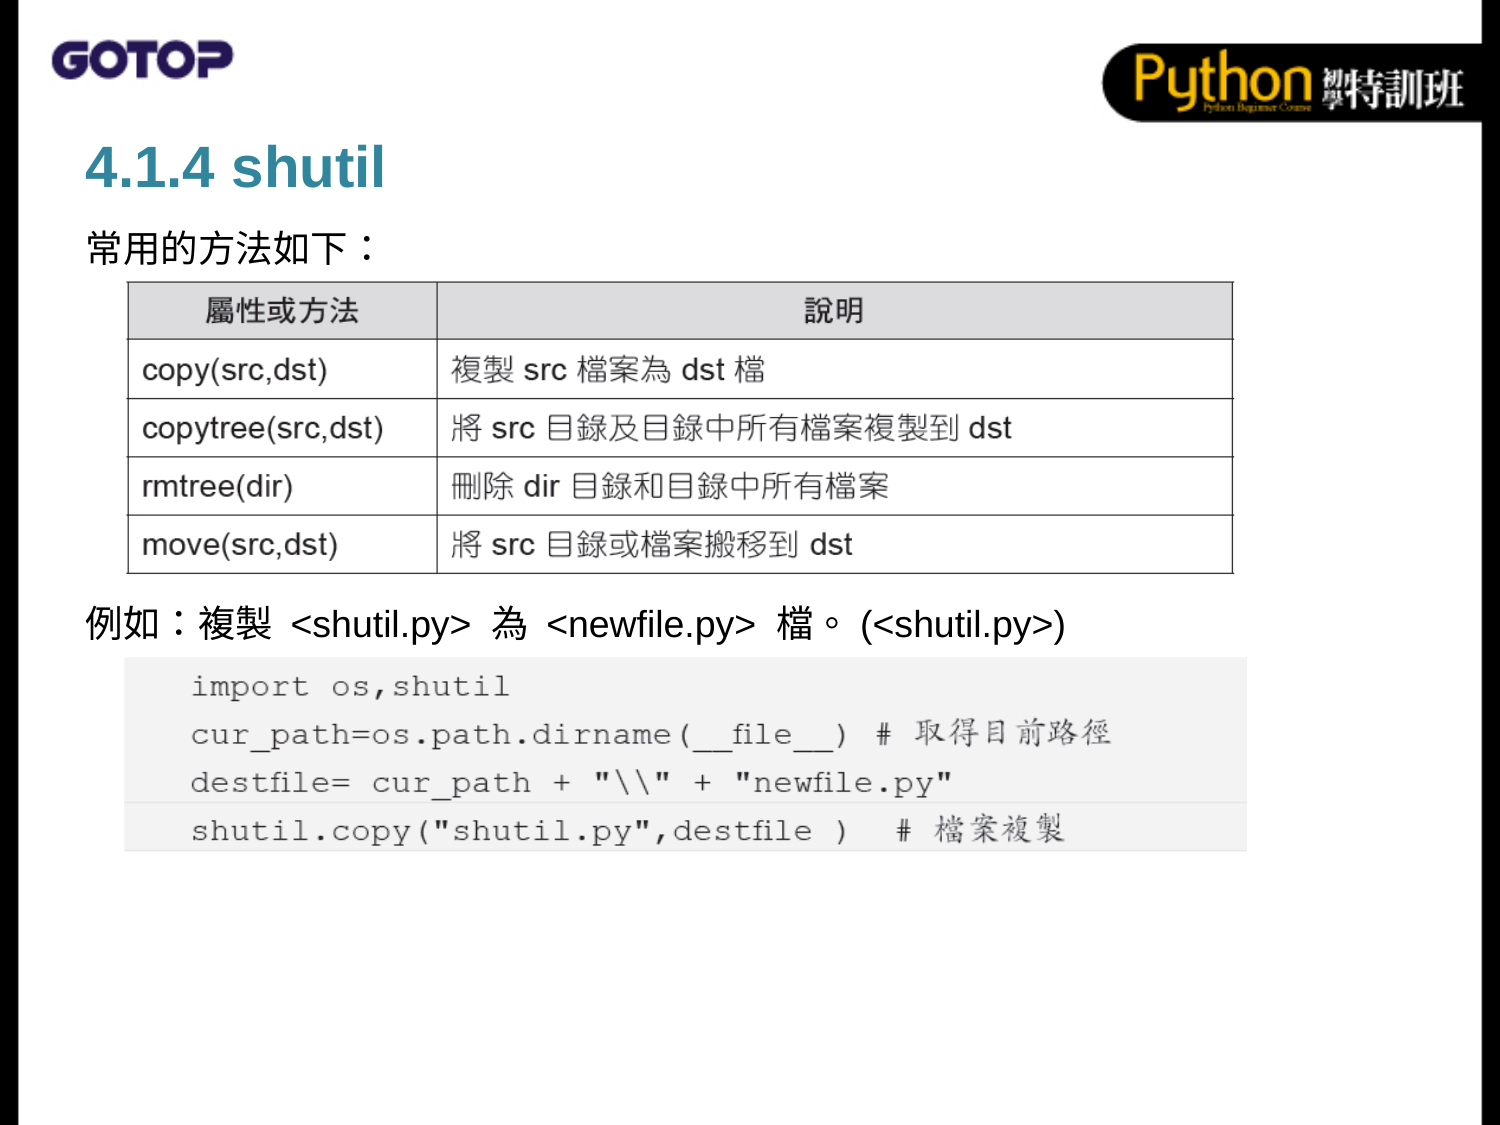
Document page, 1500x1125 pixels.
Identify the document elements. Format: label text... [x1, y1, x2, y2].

list 4.1.4 shutil 常用的方法如下： 例如：複製 <shutil.py> 為 <newfile.py> 檔。(<shutil.py>) [70, 121, 1430, 1067]
picture [0, 0, 1500, 1125]
